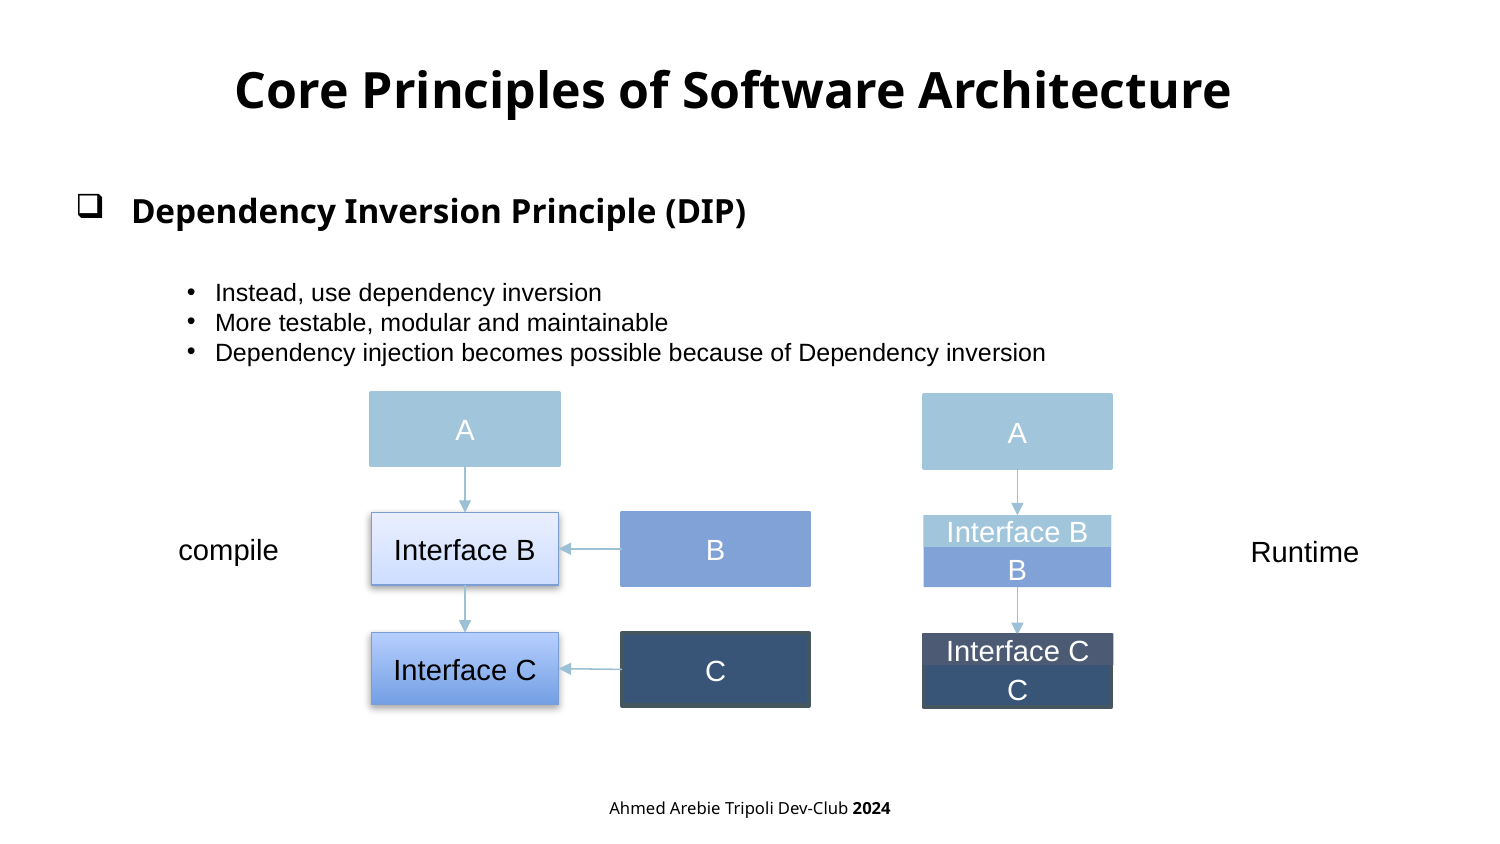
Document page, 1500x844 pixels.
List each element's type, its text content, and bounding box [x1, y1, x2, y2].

title Core Principles of Software Architecture [86, 43, 1380, 136]
text_box Interface C [920, 631, 1116, 667]
text_box Runtime [1225, 525, 1385, 576]
text_box A [369, 391, 561, 467]
text_box Ahmed Arebie Tripoli Dev-Club 2024 [503, 794, 996, 822]
text_box Interface B [922, 513, 1113, 549]
text_box Interface C [371, 632, 559, 705]
text_box Dependency Inversion Principle (DIP) [60, 175, 784, 249]
text_box C [620, 631, 811, 708]
text_box A [922, 393, 1113, 470]
text_box Instead, use dependency inversion More testable, modular and maintainable Dependency injection becomes possible because of Dependency inversion [172, 268, 1295, 374]
text_box Interface B [371, 512, 559, 586]
text_box B [922, 549, 1113, 589]
text_box B [620, 511, 811, 587]
text_box C [922, 667, 1113, 709]
text_box compile [149, 523, 308, 574]
